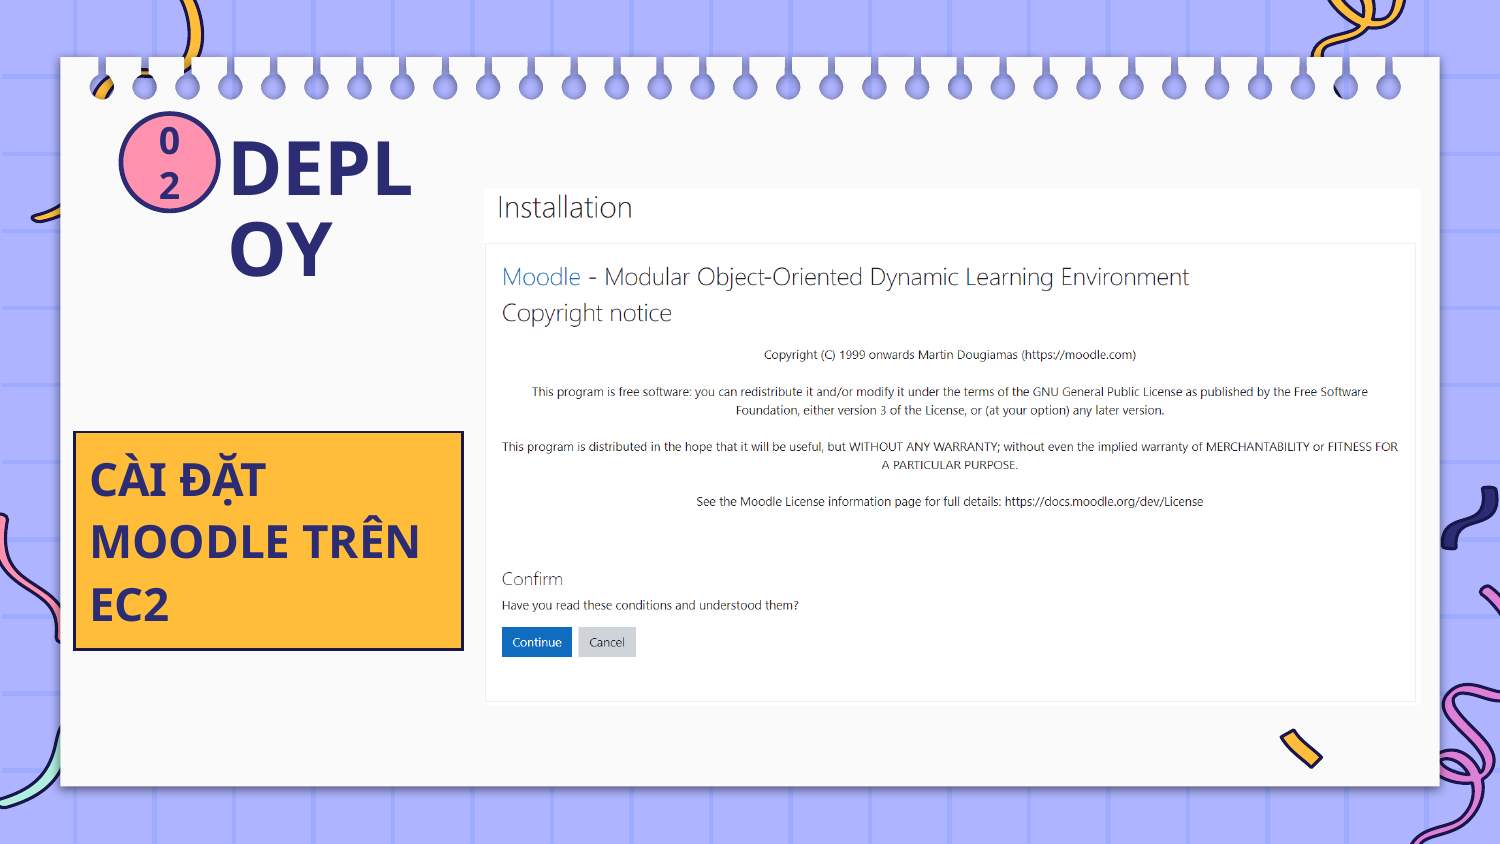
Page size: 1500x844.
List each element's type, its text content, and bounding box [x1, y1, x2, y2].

table_header CÀI ĐẶT MOODLE TRÊN EC2 [76, 433, 461, 648]
picture [484, 188, 1422, 705]
title DEPLOY [227, 115, 463, 210]
text_box 02 [120, 113, 219, 211]
text_box [1281, 729, 1322, 768]
